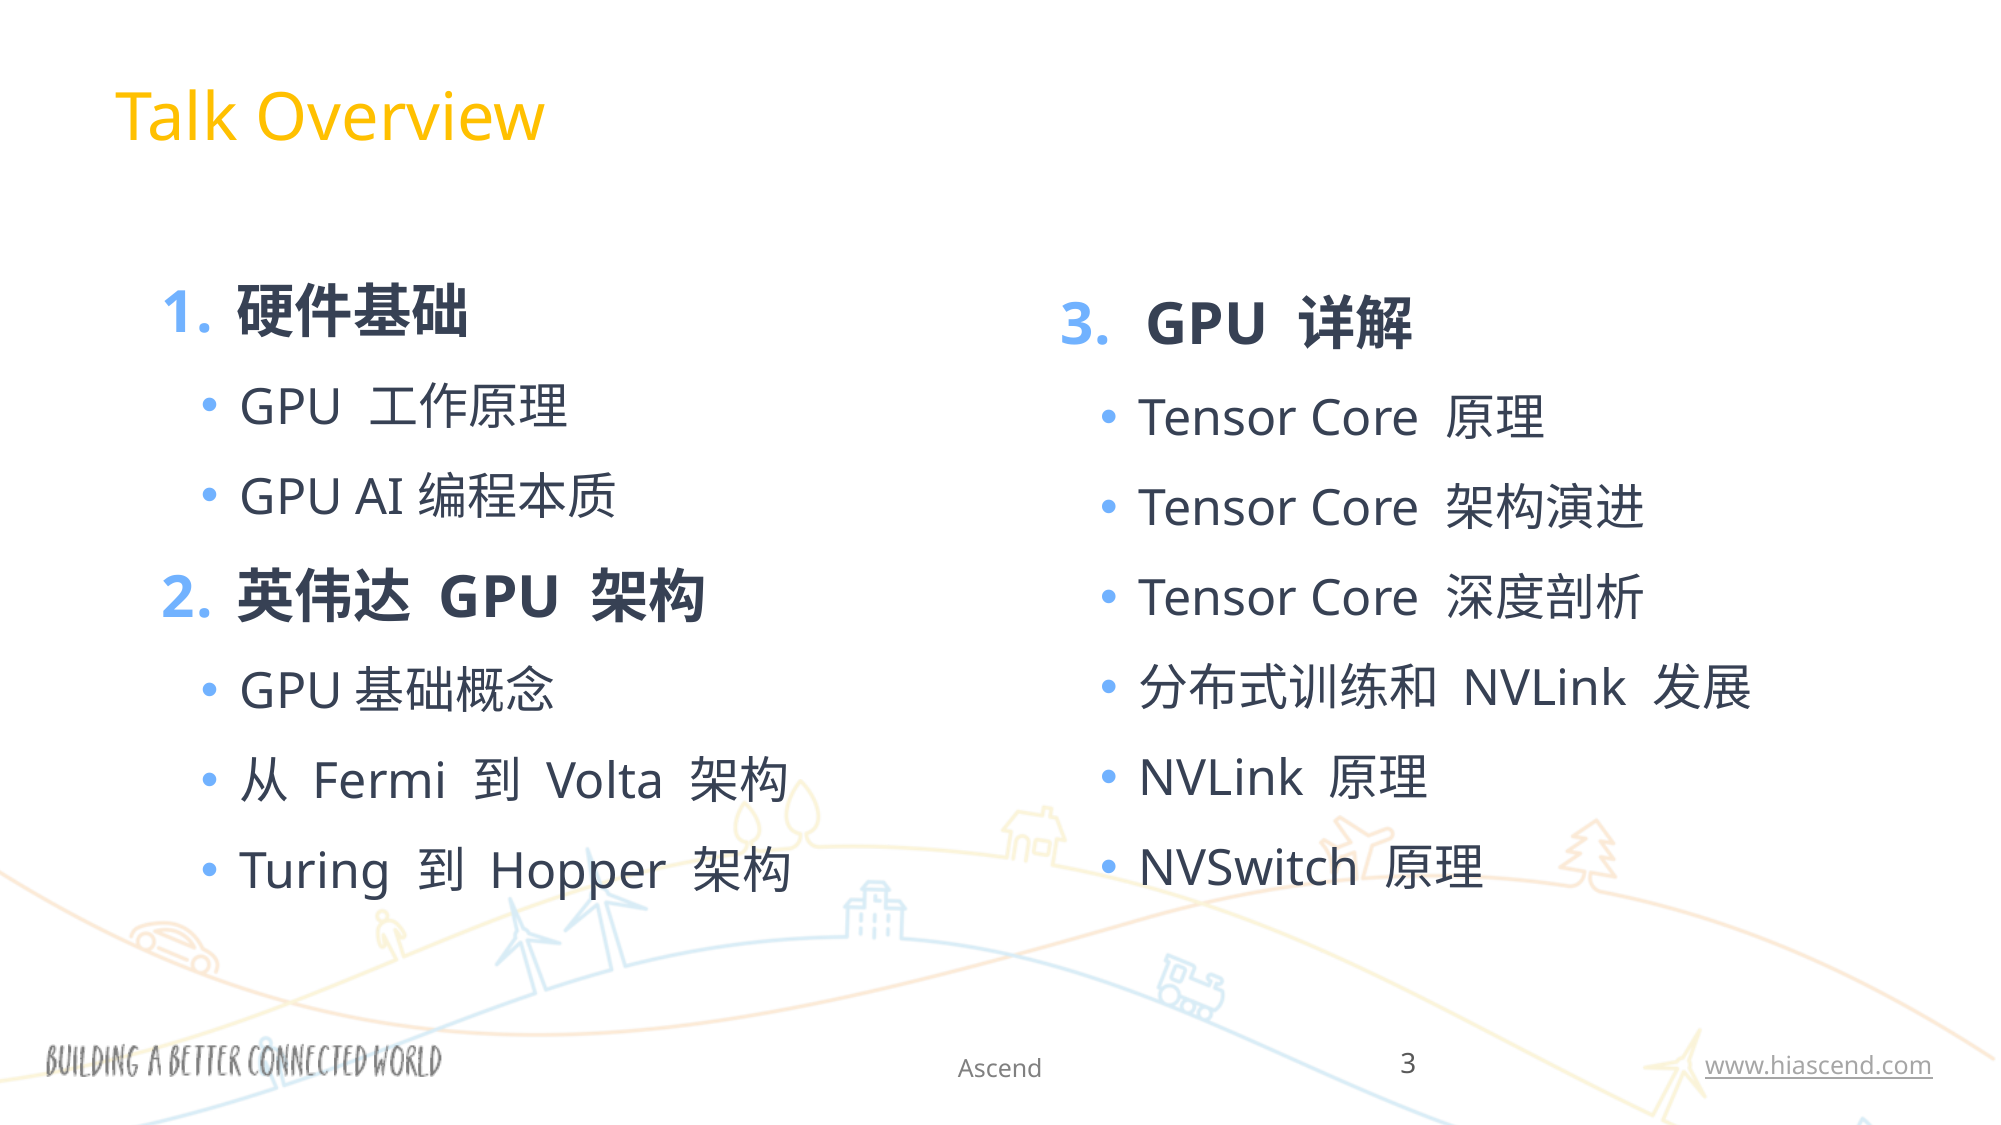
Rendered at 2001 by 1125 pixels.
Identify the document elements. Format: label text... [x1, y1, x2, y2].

text_box 硬件基础 GPU 工作原理 GPU AI编程本质 英伟达 GPU 架构 GPU基础概念 从 Fermi 到 Volta 架构 Turing 到 Hopper 架构 [146, 231, 928, 1000]
picture [23, 1023, 468, 1105]
text_box GPU 详解 Tensor Core 原理 Tensor Core 架构演进 Tensor Core 深度剖析 分布式训练和 NVLink 发展 NVLink 原理 NVSwitch 原理 [1046, 243, 1828, 965]
text_box Talk Overview [101, 66, 1900, 163]
